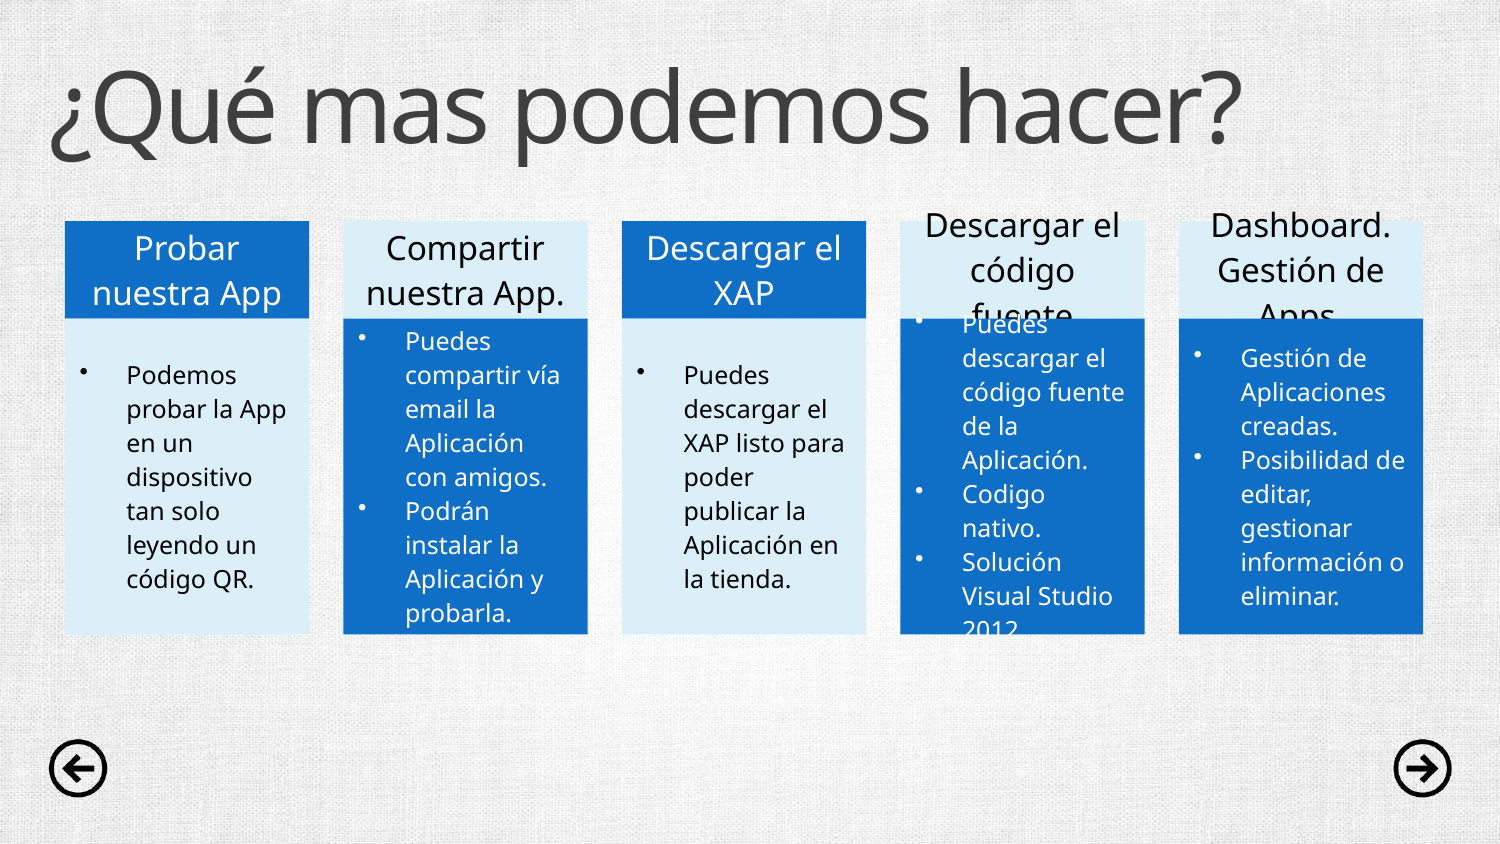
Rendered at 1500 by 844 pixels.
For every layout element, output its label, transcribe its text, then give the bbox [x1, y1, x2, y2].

picture [0, 0, 1500, 844]
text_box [64, 220, 1424, 635]
title ¿Qué mas podemos hacer? [34, 49, 1454, 177]
